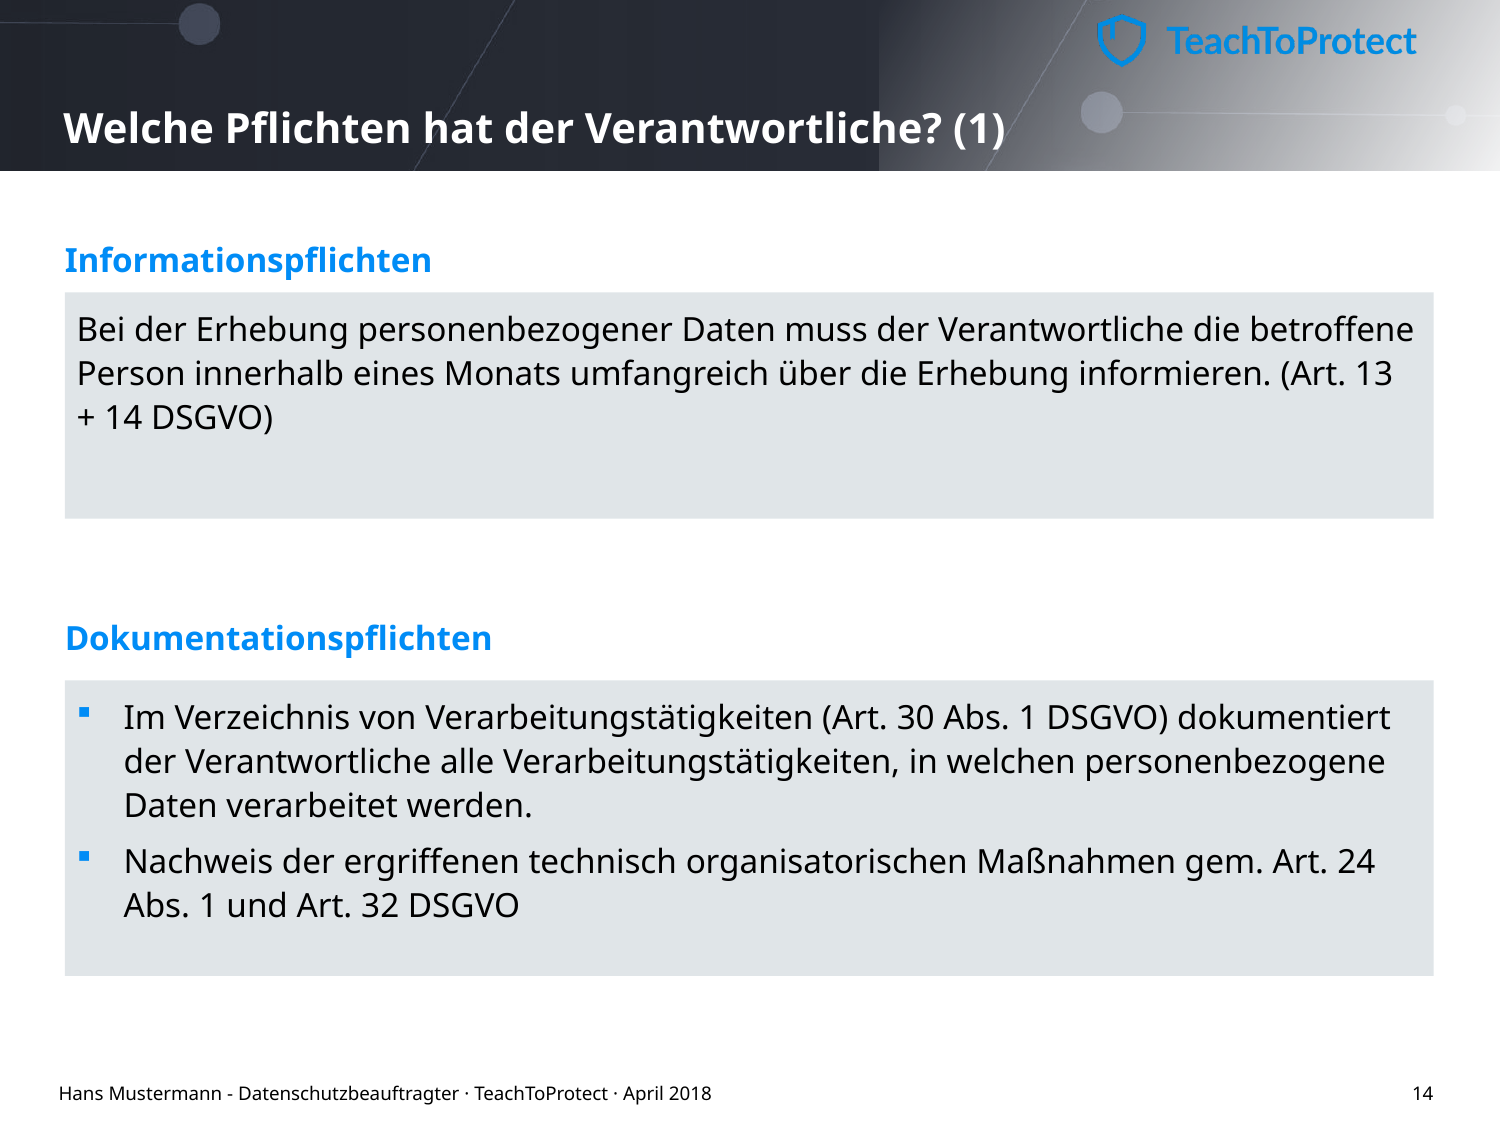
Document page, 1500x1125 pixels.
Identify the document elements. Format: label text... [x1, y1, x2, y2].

text_box Dokumentationspflichten [64, 605, 654, 680]
text_box Im Verzeichnis von Verarbeitungstätigkeiten (Art. 30 Abs. 1 DSGVO) dokumentiert der Verantwortliche alle Verarbeitungstätigkeiten, in welchen personenbezogene Daten verarbeitet werden. Nachweis der ergriffenen technisch organisatorischen Maßnahmen gem. Art. 24 Abs. 1 und Art. 32 DSGVO [64, 680, 1434, 976]
text_box Informationspflichten [64, 227, 735, 293]
title Welche Pflichten hat der Verantwortliche? (1) [63, 20, 1027, 153]
picture [1095, 11, 1418, 68]
text_box Bei der Erhebung personenbezogener Daten muss der Verantwortliche die betroffene Person innerhalb eines Monats umfangreich über die Erhebung informieren. (Art. 13 + 14 DSGVO) [64, 292, 1434, 519]
